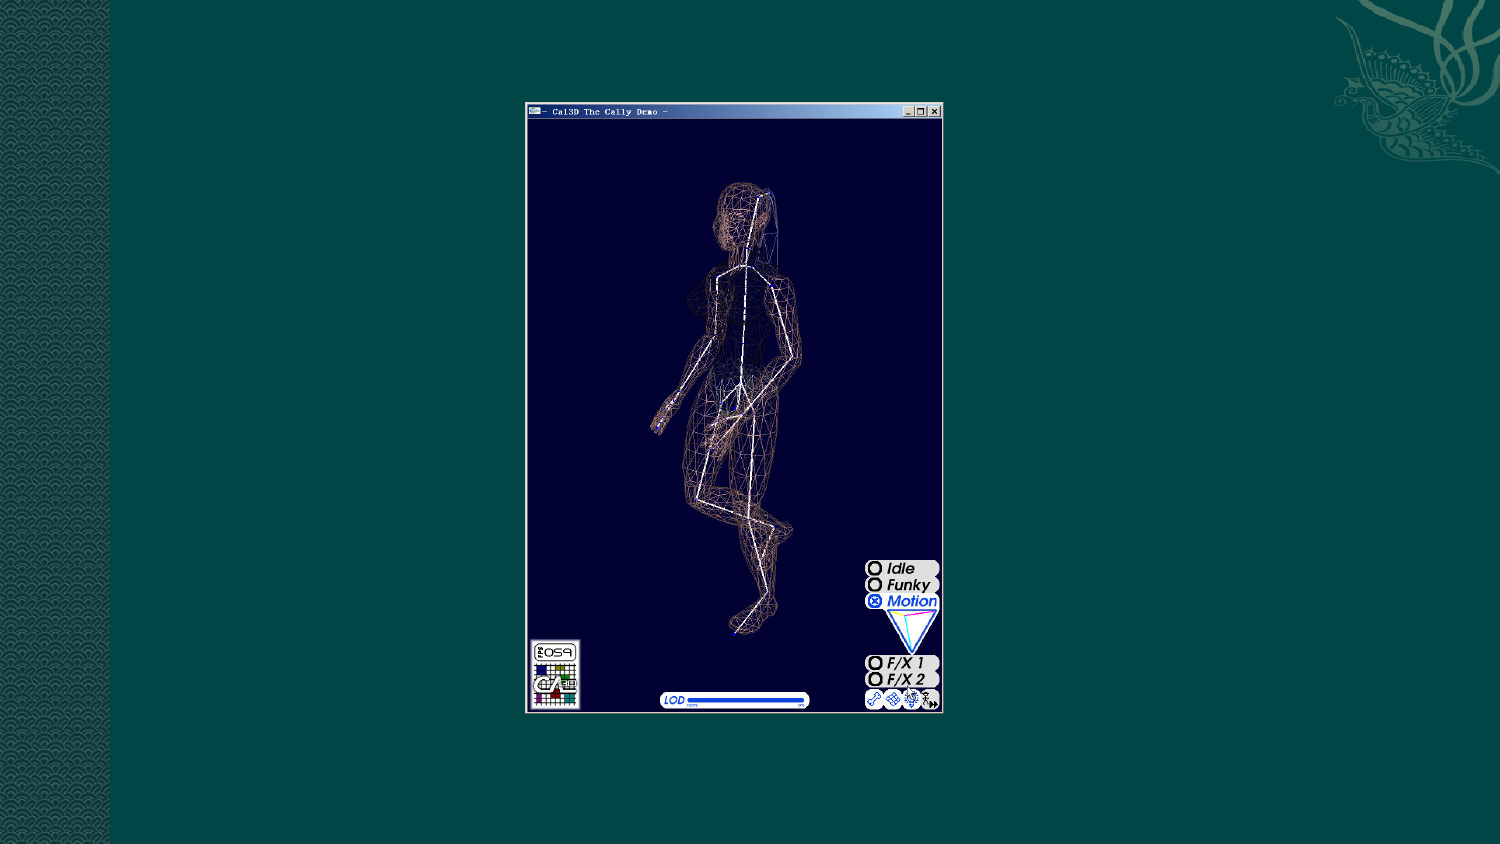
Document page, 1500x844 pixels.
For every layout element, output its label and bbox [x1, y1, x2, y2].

picture [0, 0, 110, 844]
picture [524, 102, 945, 715]
